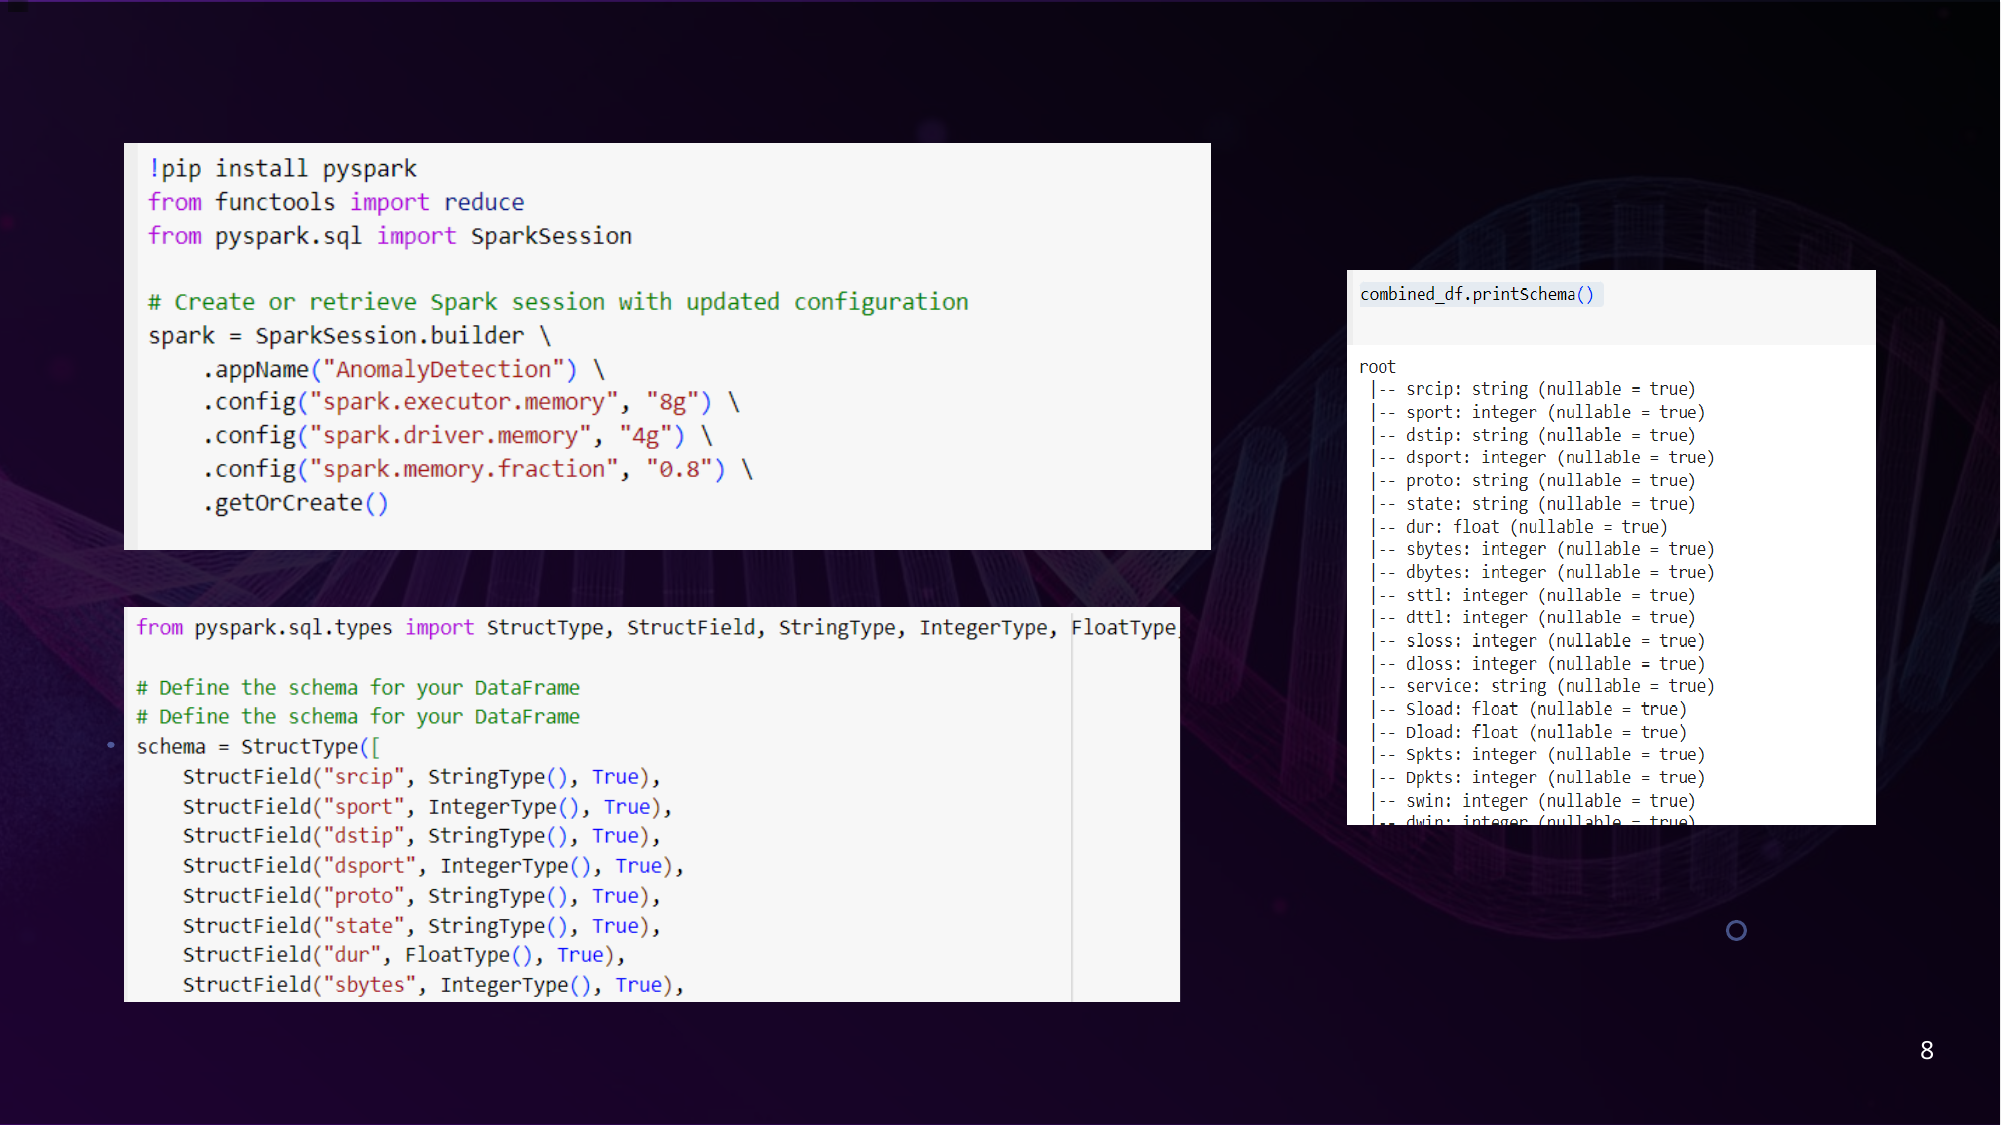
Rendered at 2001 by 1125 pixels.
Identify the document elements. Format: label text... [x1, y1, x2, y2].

picture [123, 143, 1211, 550]
slide_number 8 [1499, 1021, 1950, 1082]
picture [123, 607, 1181, 1002]
picture [1347, 270, 1876, 825]
